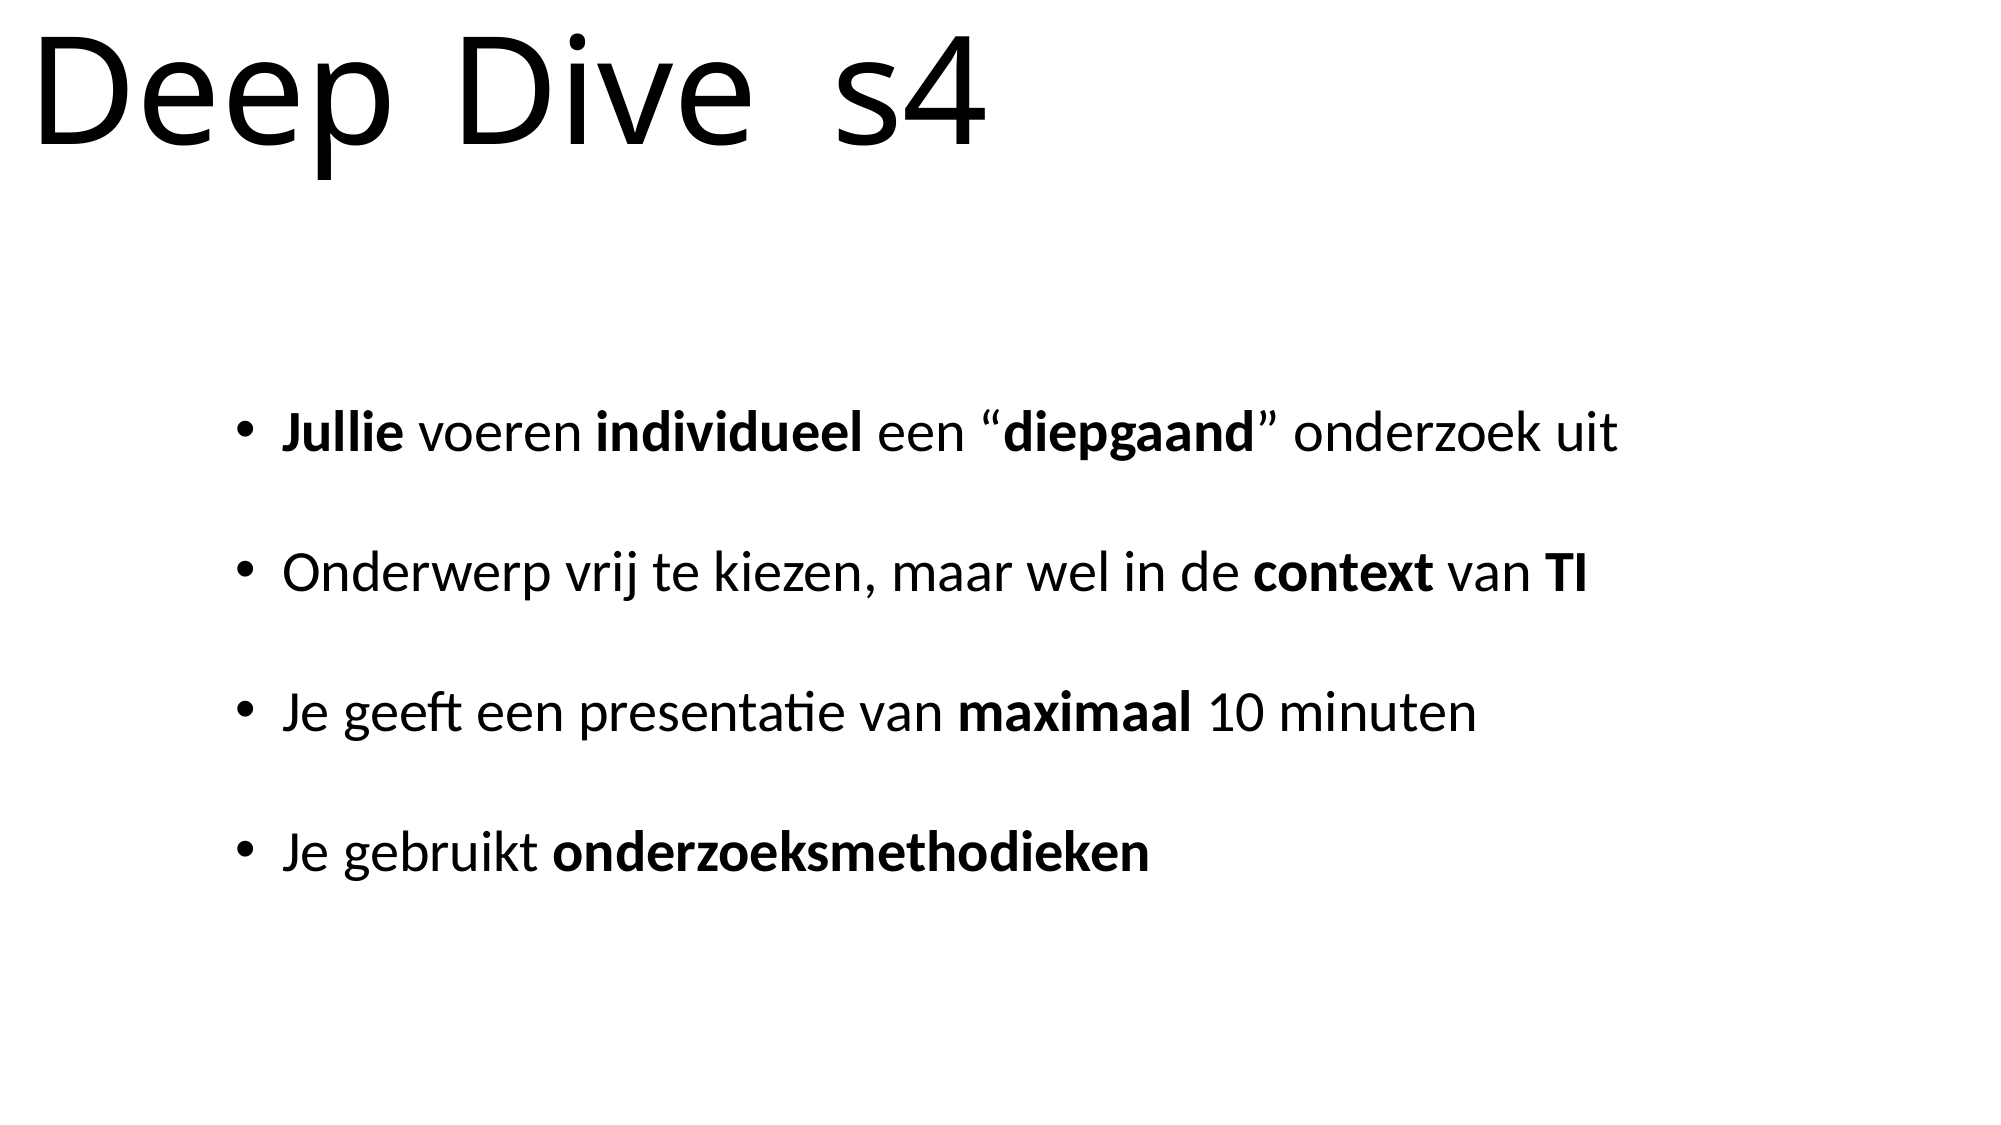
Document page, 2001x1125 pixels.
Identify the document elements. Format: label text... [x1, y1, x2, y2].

text_box Dive [334, 0, 874, 222]
text_box Jullie voeren individueel een “diepgaand” onderzoek uit Onderwerp vrij te kiezen, maar wel in de context van TI Je geeft een presentatie van maximaal 10 minuten Je gebruikt onderzoeksmethodieken [220, 316, 1635, 891]
text_box Deep [0, 0, 334, 222]
text_box s4 [718, 0, 1102, 209]
